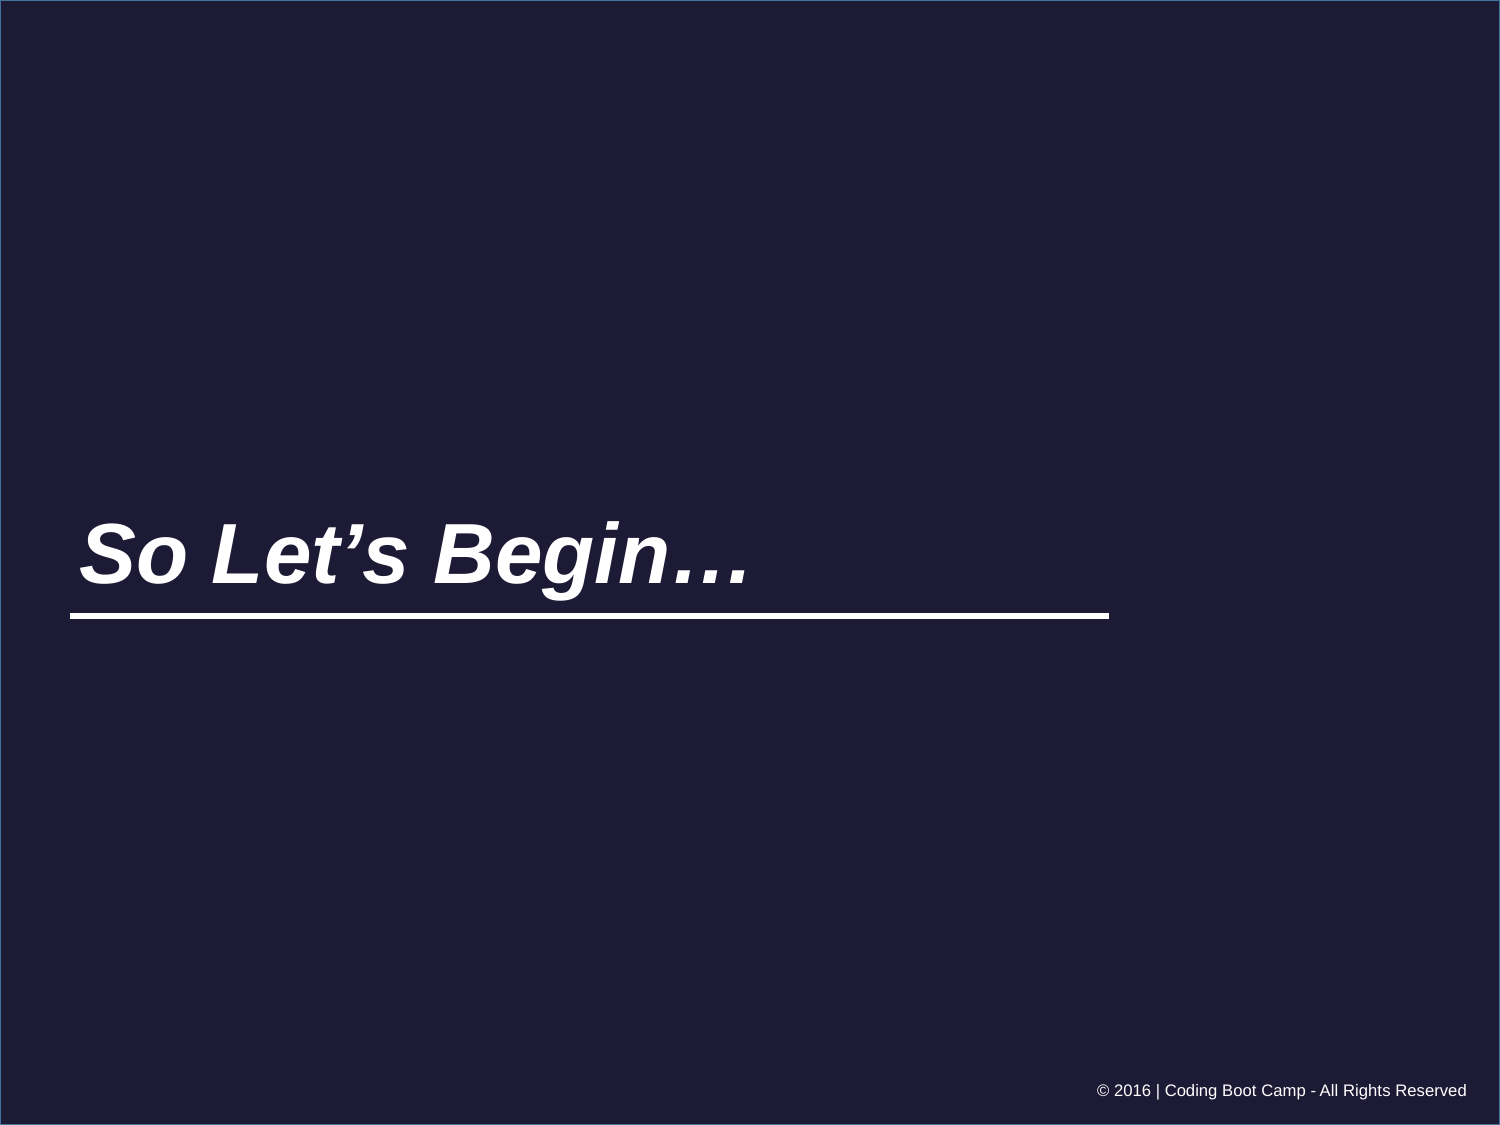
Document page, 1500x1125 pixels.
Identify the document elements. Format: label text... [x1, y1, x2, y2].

title So Let’s Begin… [64, 484, 1415, 628]
